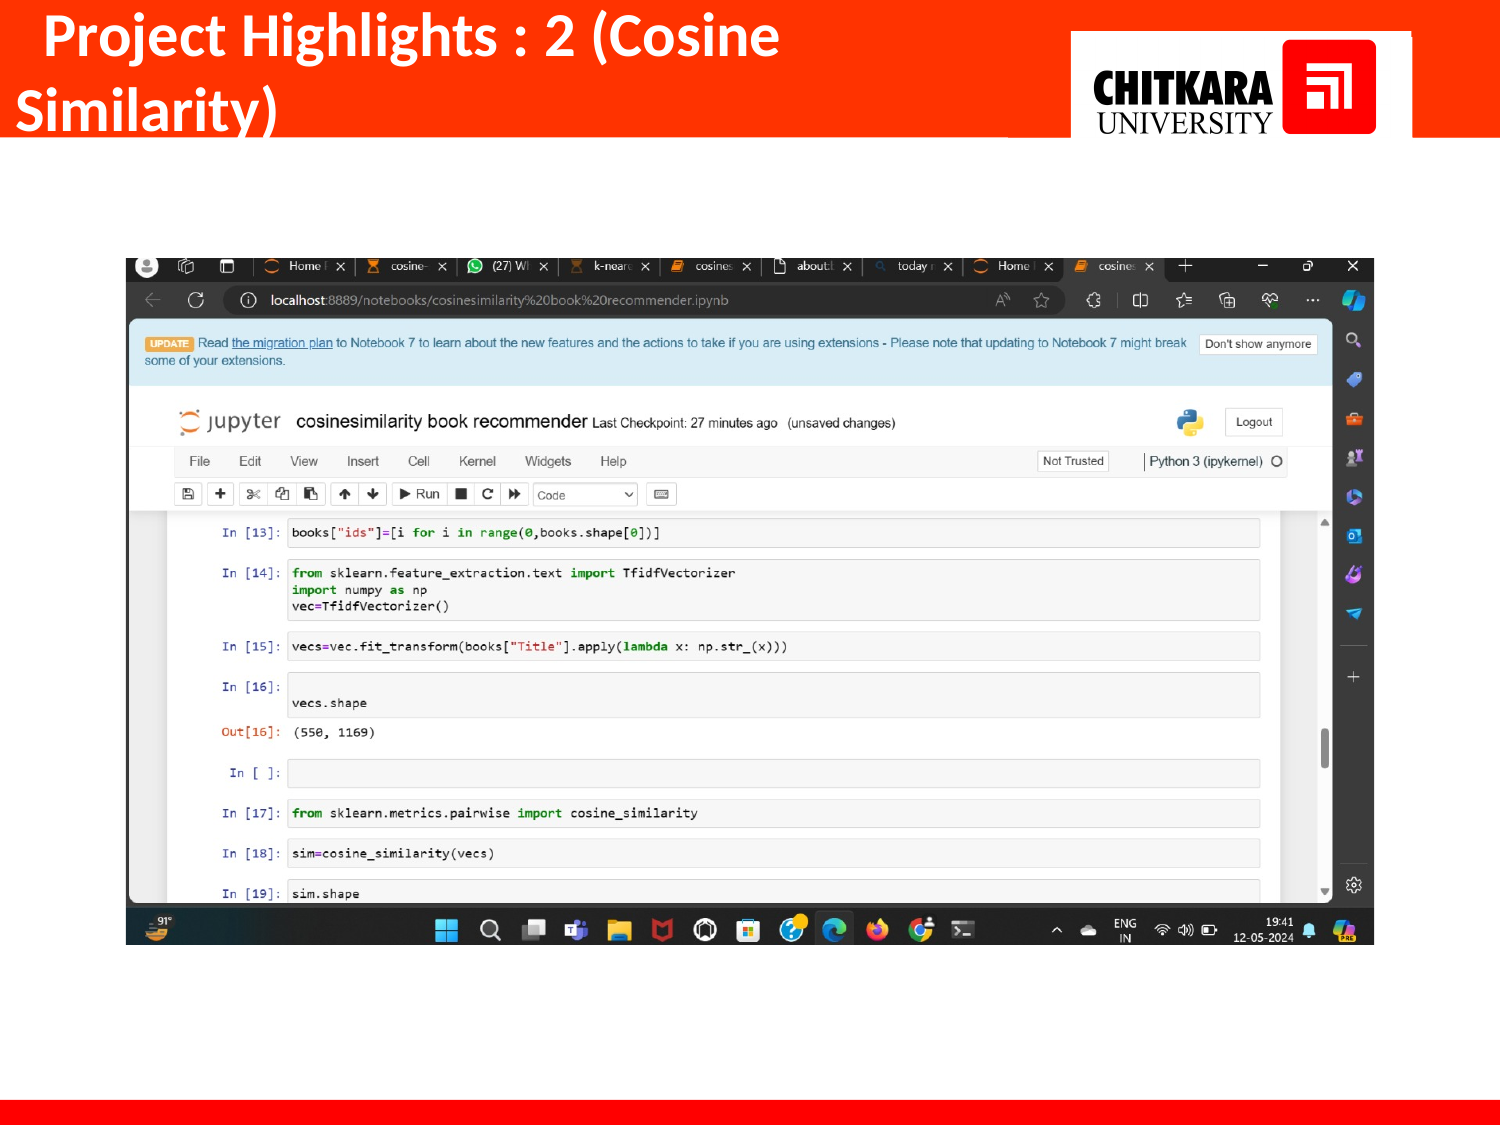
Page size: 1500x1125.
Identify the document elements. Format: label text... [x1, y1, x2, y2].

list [125, 257, 1375, 945]
picture [1074, 37, 1391, 138]
title Project Highlights : 2 (Cosine Similarity) [0, 0, 1063, 138]
